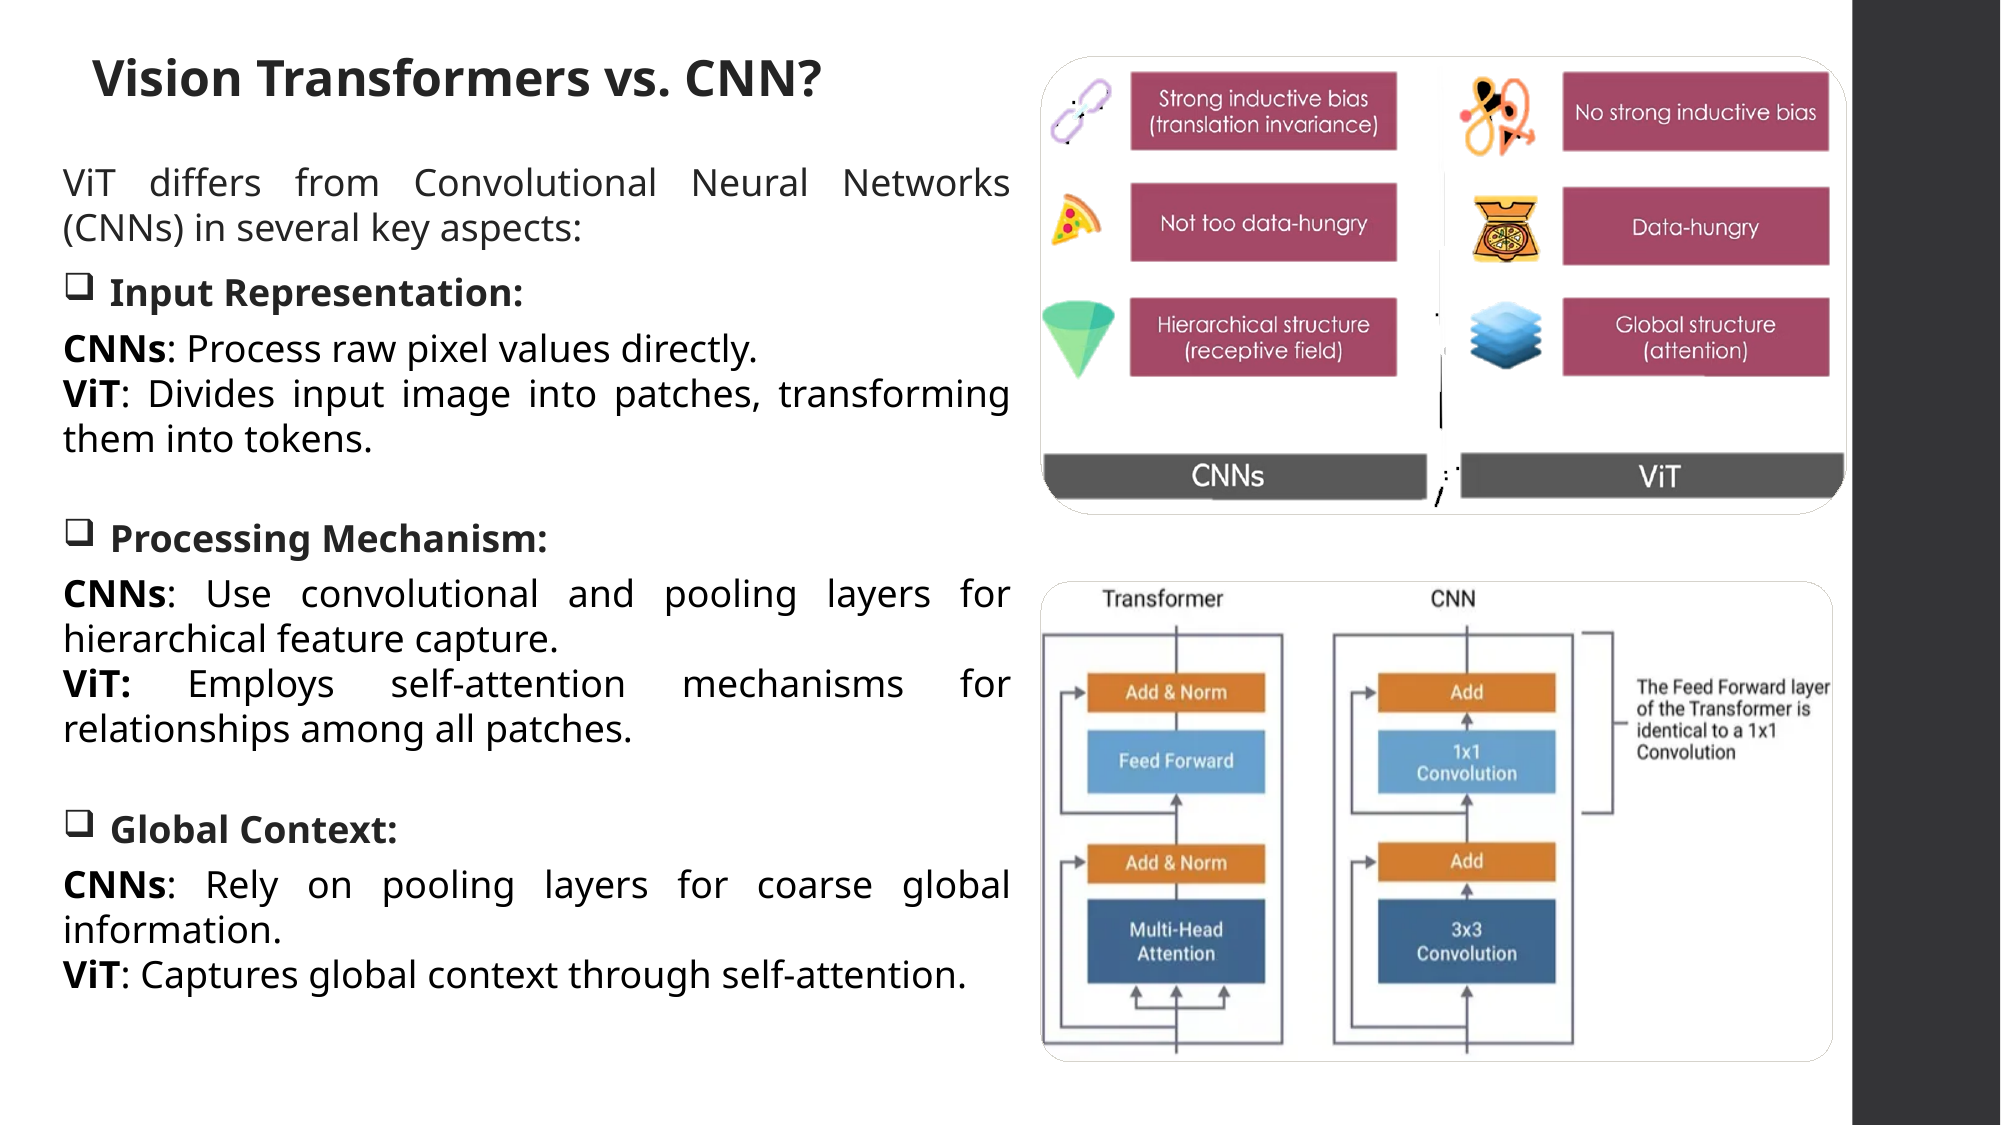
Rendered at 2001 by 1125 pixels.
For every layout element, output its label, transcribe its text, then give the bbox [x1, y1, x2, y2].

text_box ViT differs from Convolutional Neural Networks (CNNs) in several key aspects: Input Representation: CNNs: Process raw pixel values directly. ViT: Divides input image into patches, transforming them into tokens. Processing Mechanism: CNNs: Use convolutional and pooling layers for hierarchical feature capture. ViT: Employs self-attention mechanisms for relationships among all patches. Global Context: CNNs: Rely on pooling layers for coarse global information. ViT: Captures global context through self-attention. [48, 151, 1027, 1004]
text_box Vision Transformers vs. CNN? [77, 38, 838, 114]
picture [1040, 581, 1833, 1062]
picture [1040, 56, 1848, 515]
